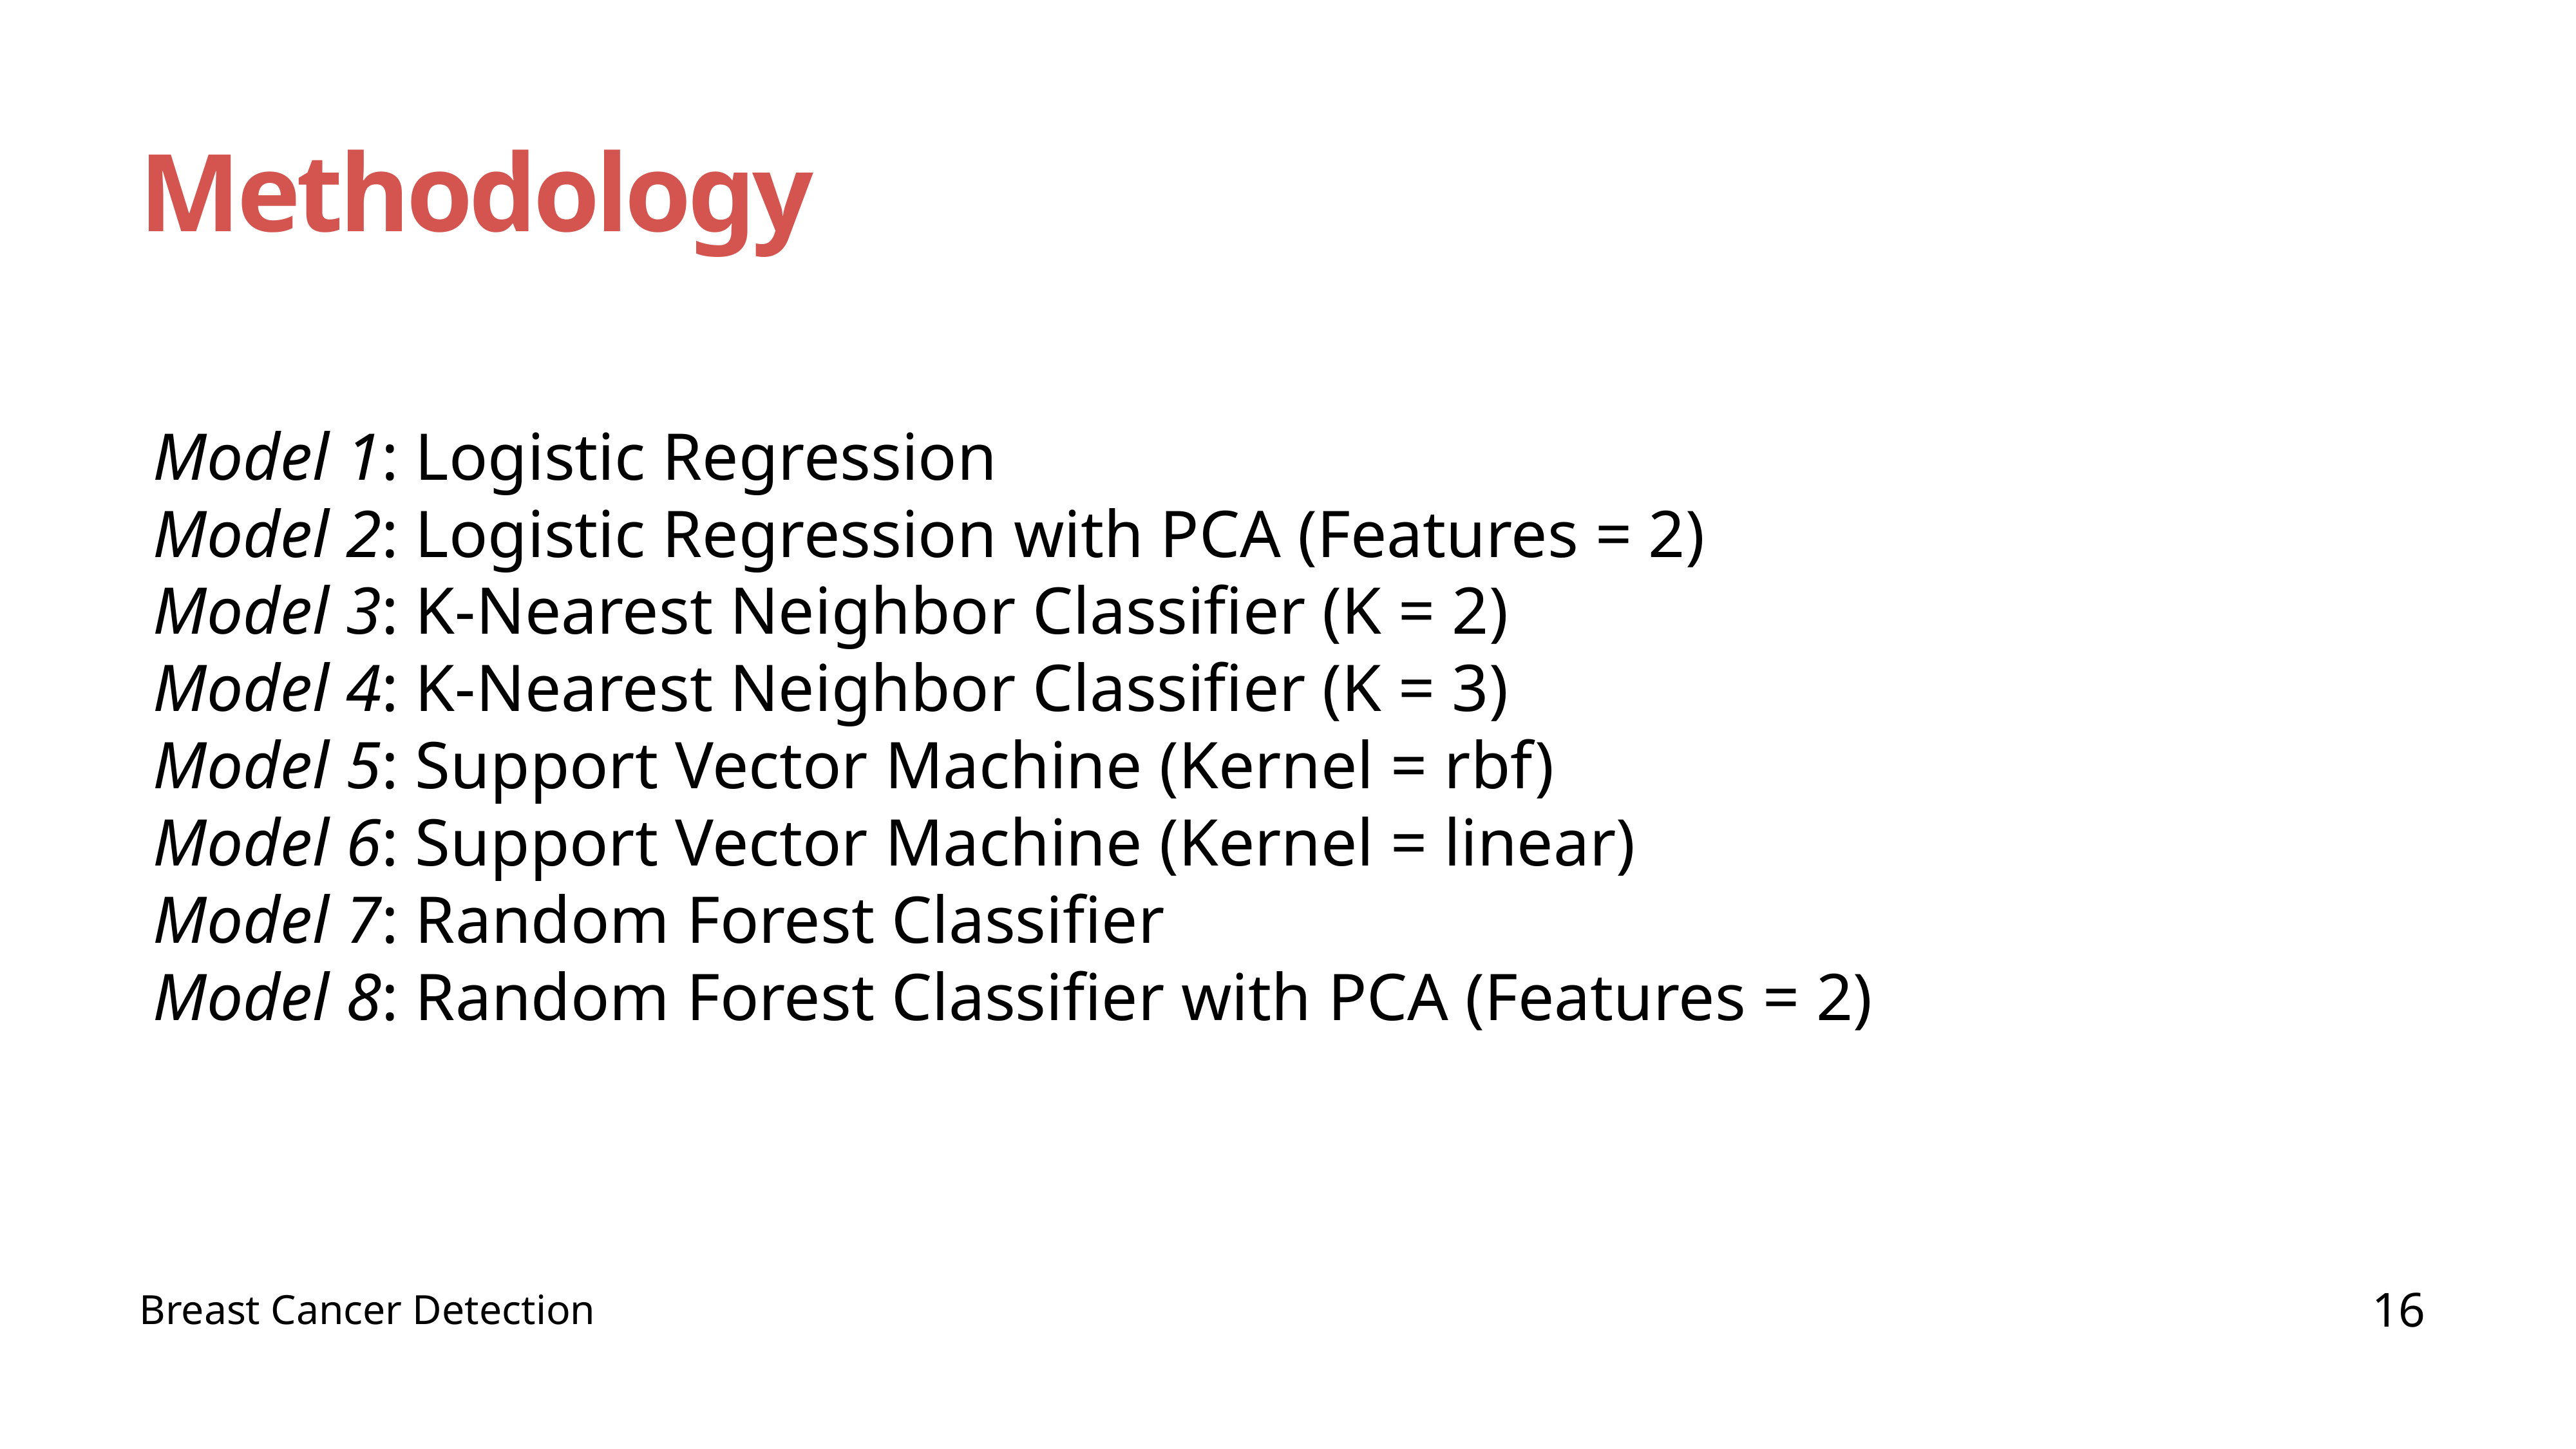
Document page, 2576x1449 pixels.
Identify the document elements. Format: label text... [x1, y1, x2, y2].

text_box Model 1: Logistic Regression Model 2: Logistic Regression with PCA (Features = 2) Model 3: K-Nearest Neighbor Classifier (K = 2) Model 4: K-Nearest Neighbor Classifier (K = 3) Model 5: Support Vector Machine (Kernel = rbf) Model 6: Support Vector Machine (Kernel = linear) Model 7: Random Forest Classifier Model 8: Random Forest Classifier with PCA (Features = 2) [147, 410, 1880, 1039]
text_box 16 [2361, 1274, 2431, 1342]
text_box Methodology [134, 97, 1701, 261]
text_box Breast Cancer Detection [134, 1278, 1154, 1338]
